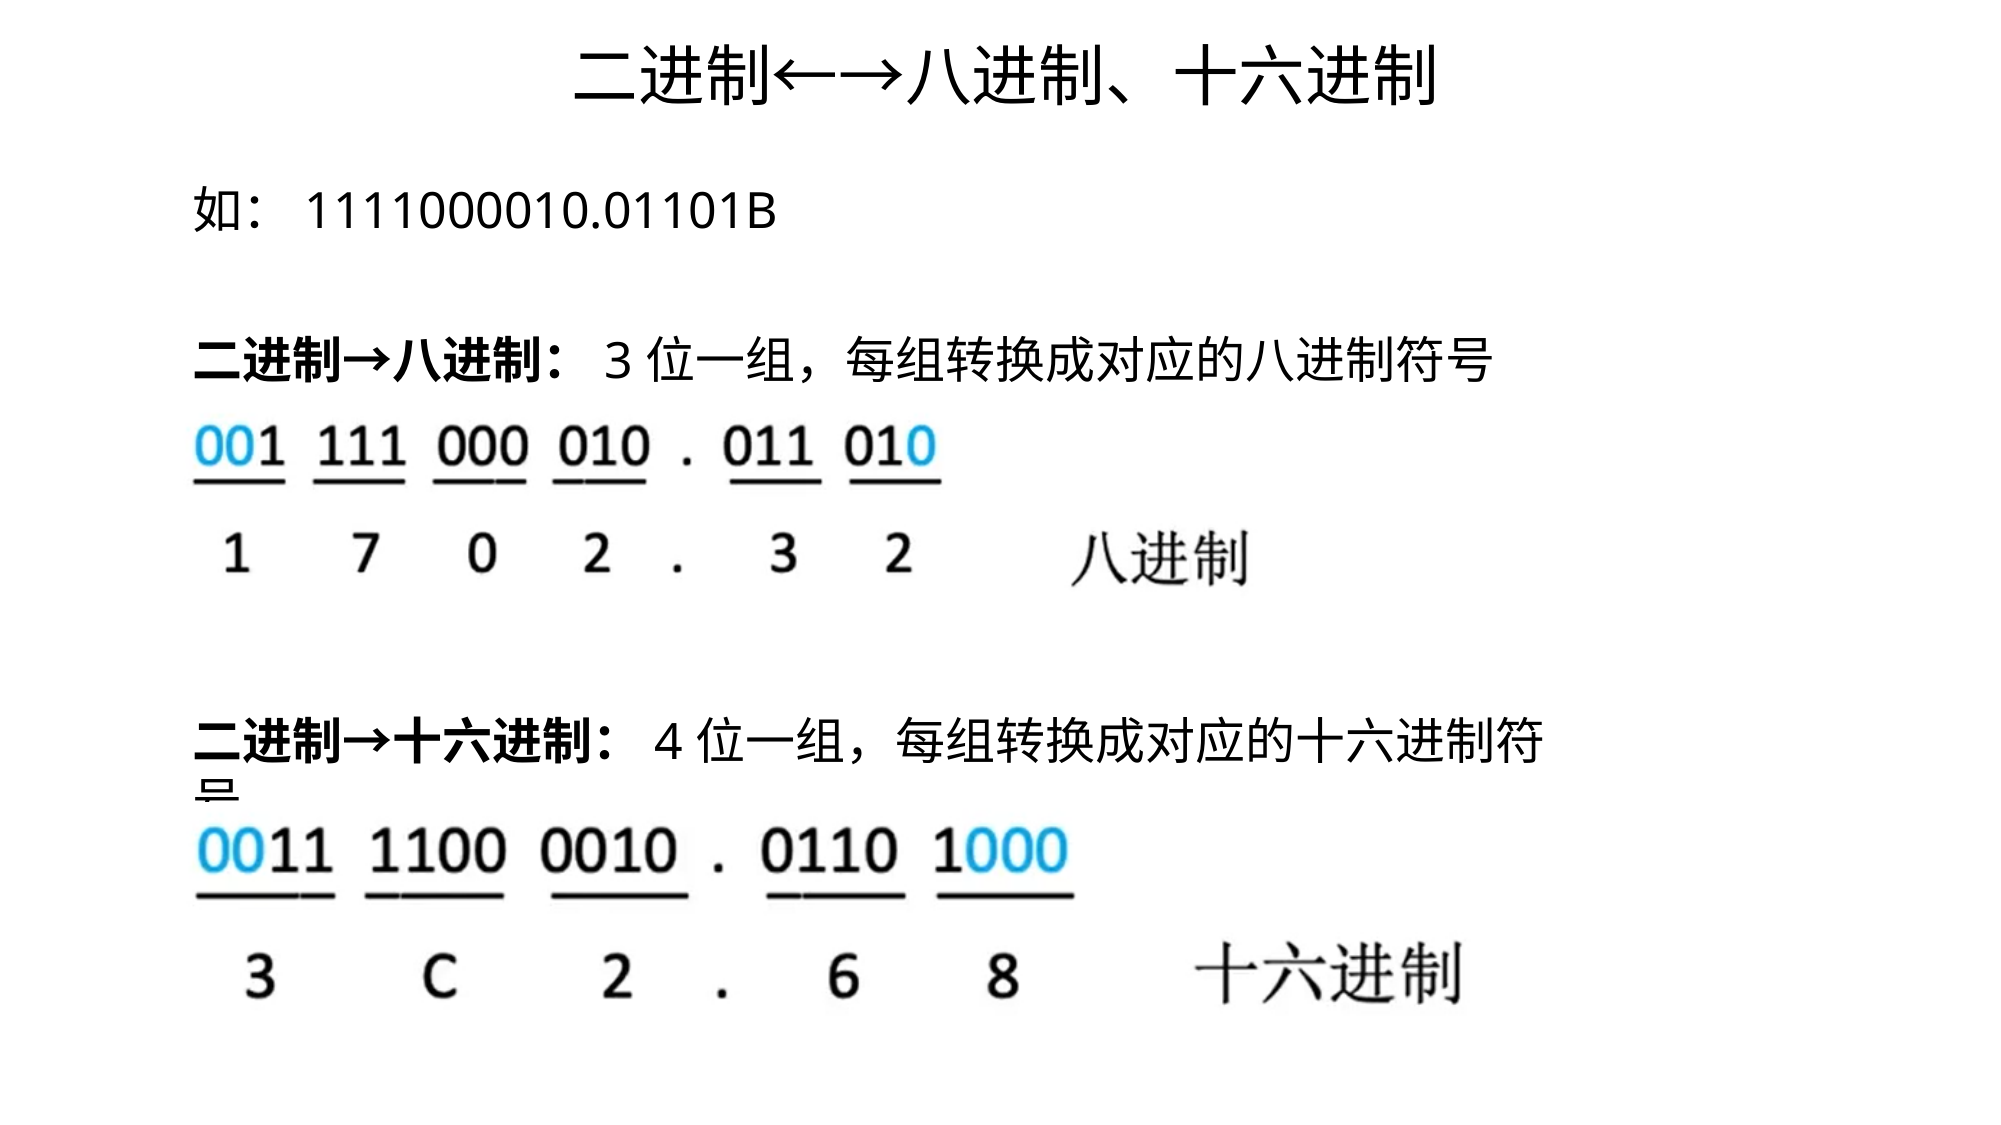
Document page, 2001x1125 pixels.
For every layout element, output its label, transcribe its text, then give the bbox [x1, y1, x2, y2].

text_box 二进制→十六进制：4位一组，每组转换成对应的十六进制符号 [177, 702, 1594, 837]
text_box 如：1111000010.01101B [177, 170, 856, 246]
text_box 二进制←→八进制、十六进制 [554, 26, 1457, 122]
picture [177, 802, 1482, 1047]
text_box 二进制→八进制：3位一组，每组转换成对应的八进制符号 [177, 321, 1594, 397]
picture [177, 388, 1264, 628]
